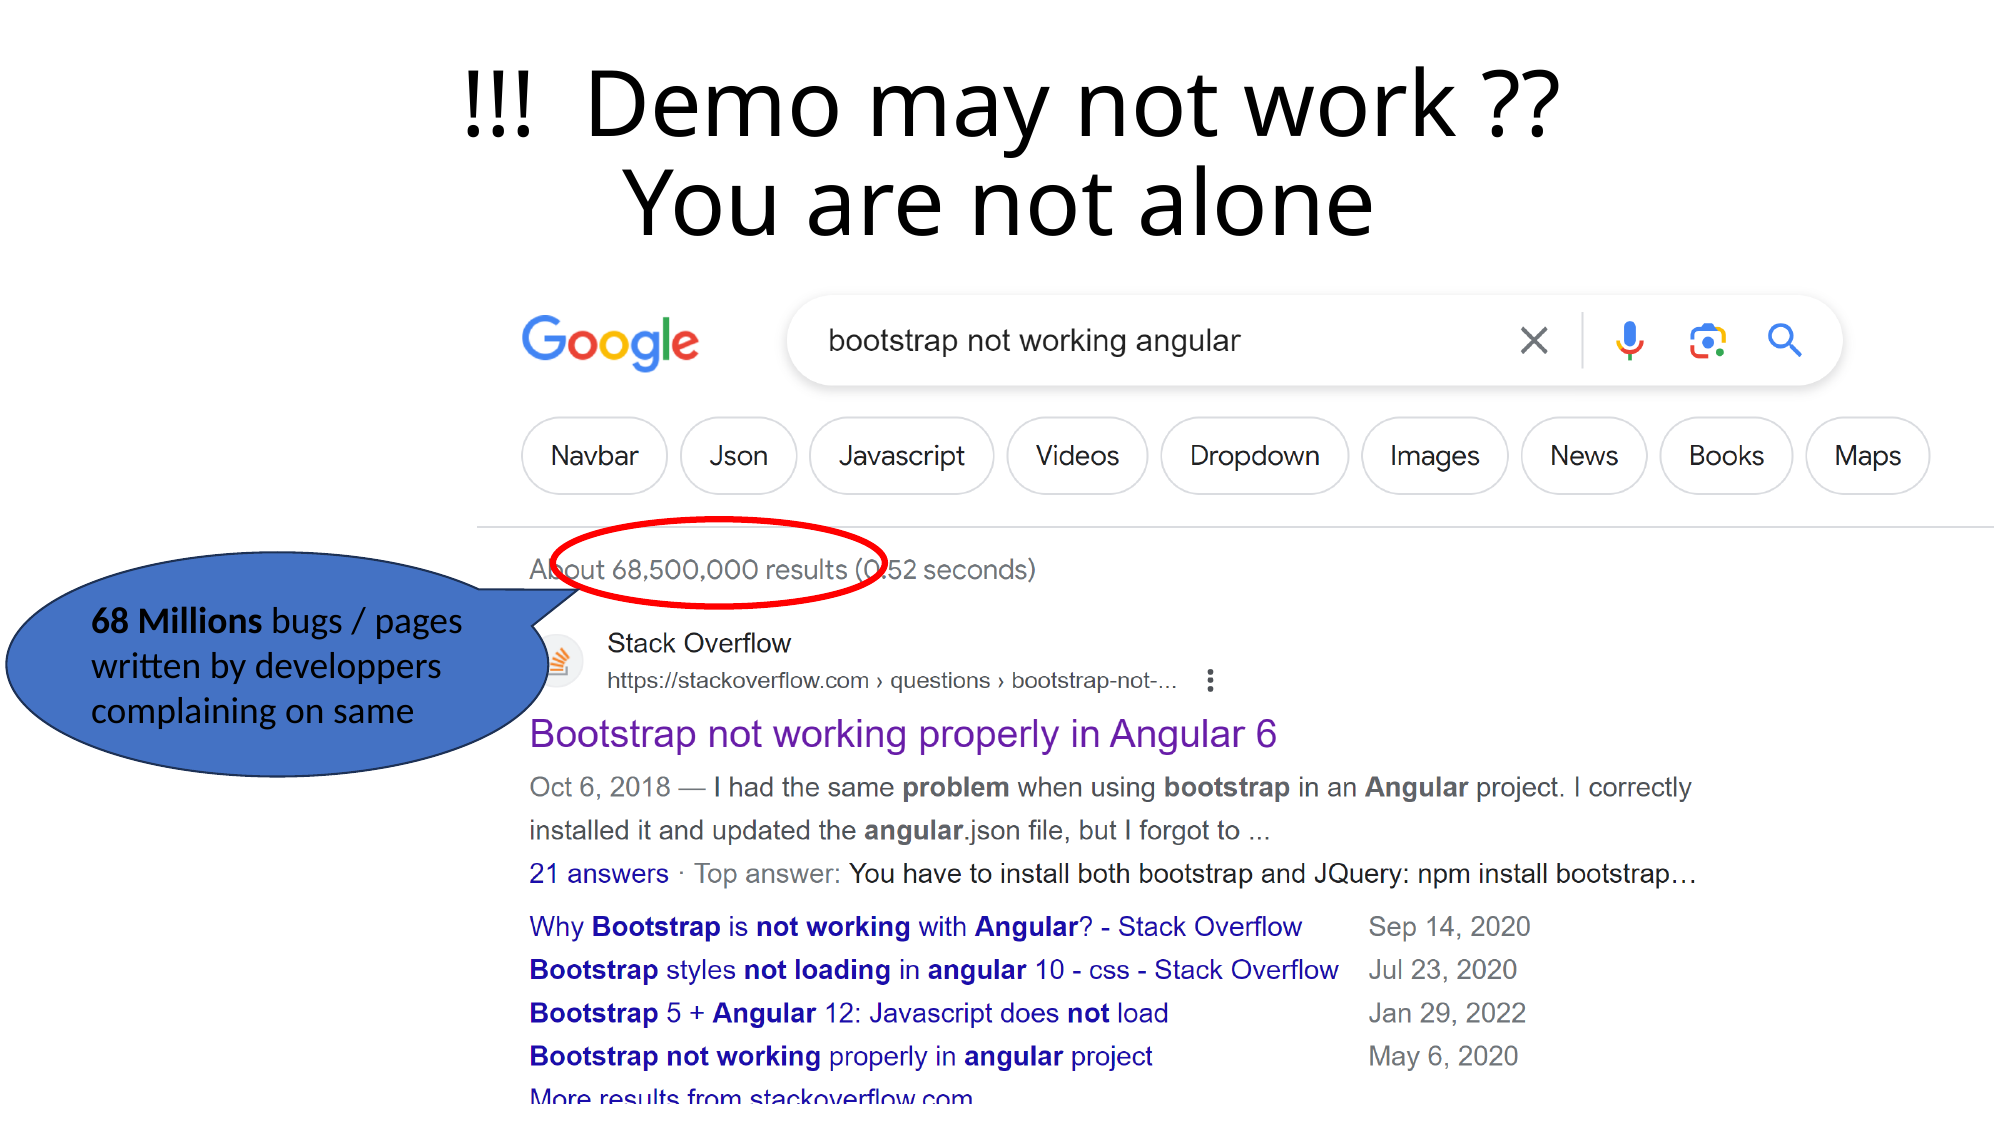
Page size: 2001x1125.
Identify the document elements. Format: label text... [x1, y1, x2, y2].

title !!! Demo may not work ?? You are not alone [137, 21, 1863, 291]
picture [477, 253, 1994, 1104]
text_box 68 Millions bugs / pages written by developpers complaining on same [76, 588, 477, 739]
text_box [5, 551, 477, 778]
